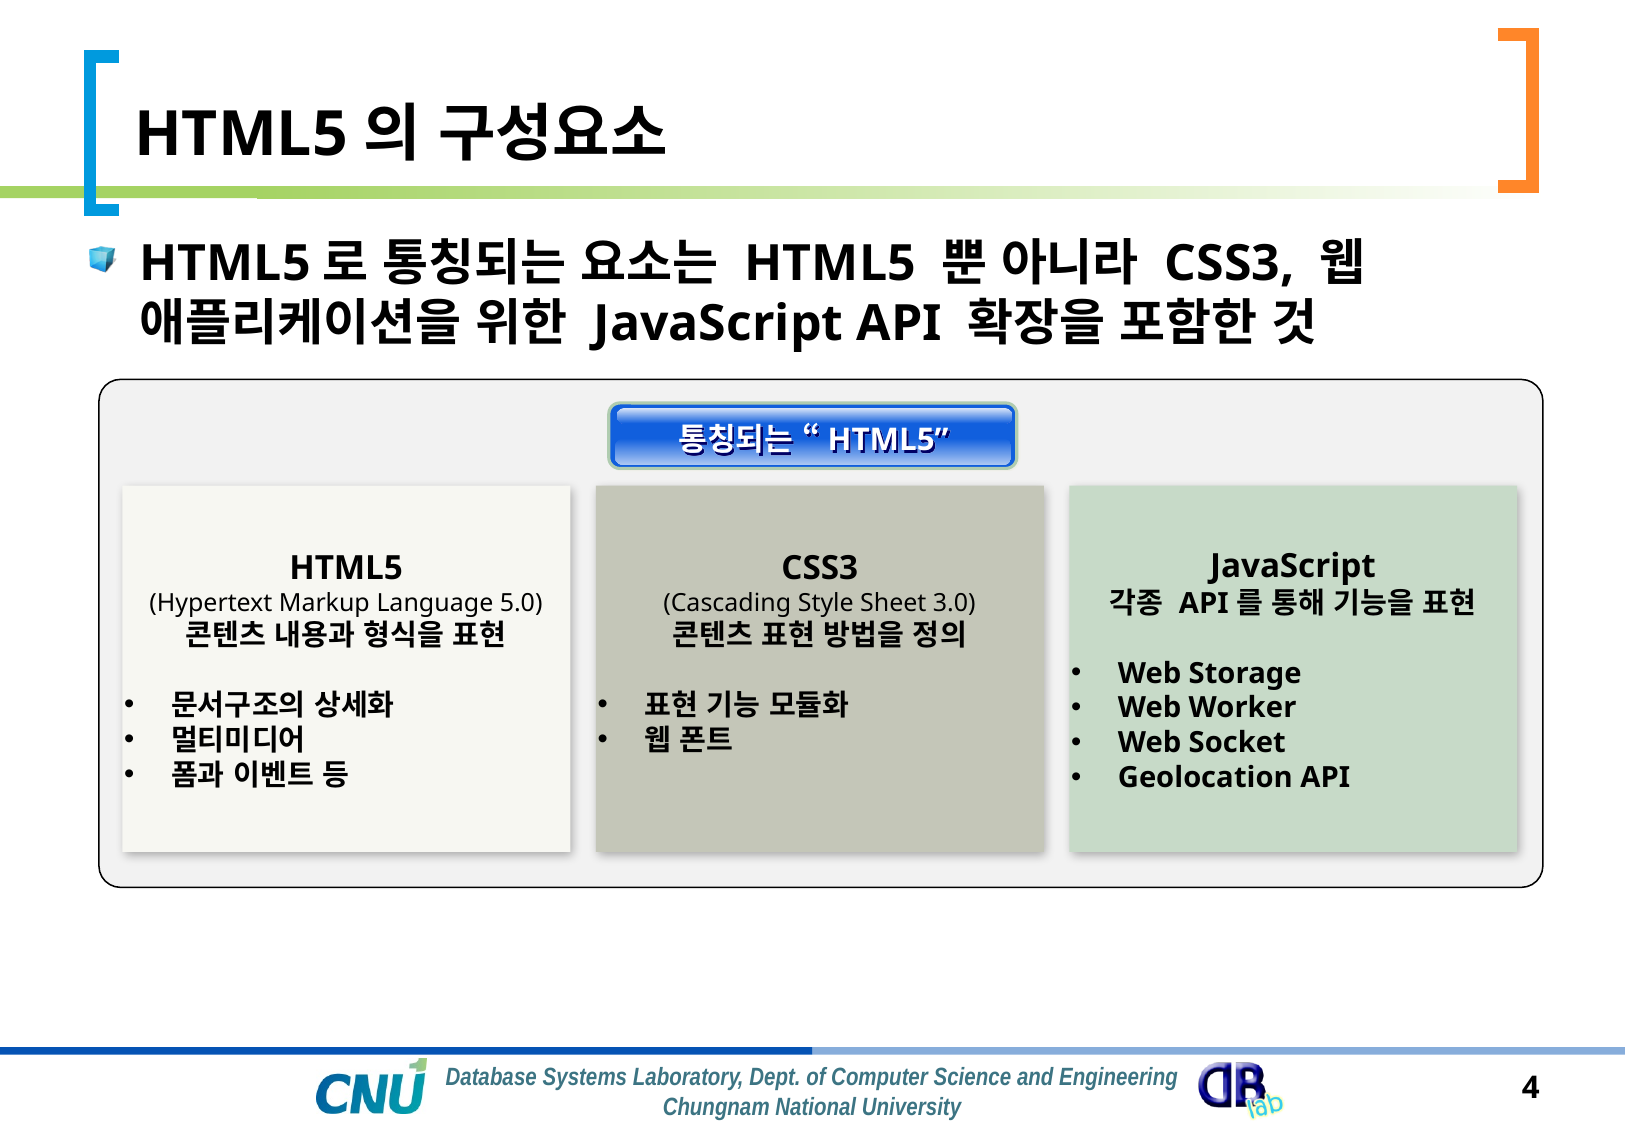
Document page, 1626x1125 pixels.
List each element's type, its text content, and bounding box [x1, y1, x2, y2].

picture [83, 242, 122, 278]
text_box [608, 402, 1018, 469]
picture [316, 1058, 427, 1114]
picture [1196, 1058, 1285, 1121]
text_box [98, 379, 1543, 888]
slide_number 4 [1332, 1058, 1555, 1119]
picture [359, 1097, 374, 1114]
text_box HTML5 (Hypertext Markup Language 5.0) 콘텐츠 내용과 형식을 표현 문서구조의 상세화 멀티미디어 폼과 이벤트 등 [122, 485, 571, 852]
text_box CSS3 (Cascading Style Sheet 3.0) 콘텐츠 표현 방법을 정의 표현 기능 모듈화 웹 폰트 [595, 485, 1044, 852]
list HTML5로 통칭되는 요소는 HTML5 뿐 아니라 CSS3, 웹 애플리케이션을 위한 JavaScript API 확장을 포함한 것 [68, 222, 1557, 1032]
title HTML5의 구성요소 [118, 5, 1498, 176]
text_box JavaScript 각종 API를 통해 기능을 표현 Web Storage Web Worker Web Socket Geolocation API [1069, 485, 1518, 852]
